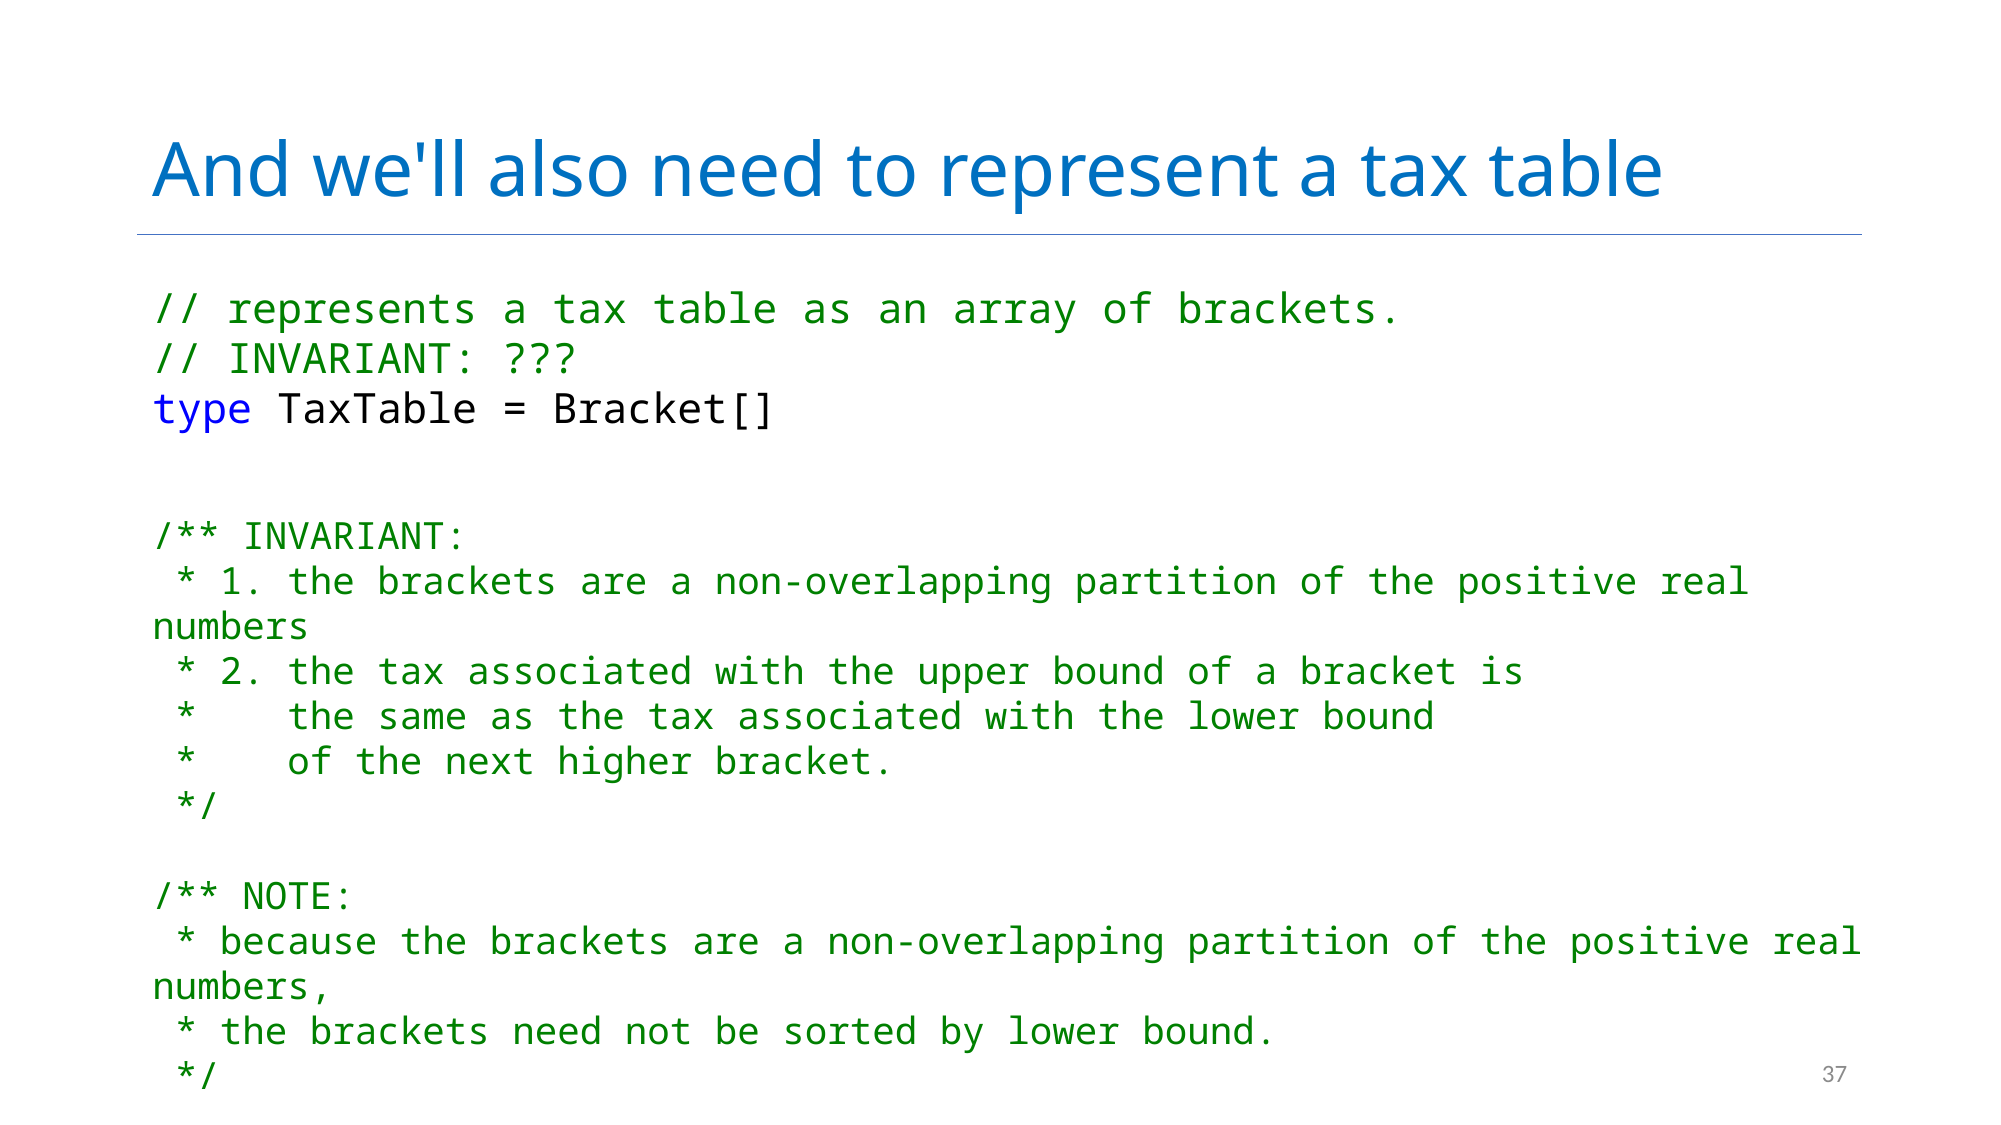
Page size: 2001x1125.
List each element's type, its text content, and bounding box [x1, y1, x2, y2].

title And we'll also need to represent a tax table [137, 3, 1863, 221]
text_box // represents a tax table as an array of brackets. // INVARIANT: ??? type TaxTable = Bracket[] [136, 274, 1714, 504]
text_box /** INVARIANT: * 1. the brackets are a non-overlapping partition of the positive real numbers * 2. the tax associated with the upper bound of a bracket is * the same as the tax associated with the lower bound * of the next higher bracket. */ /** NOTE: * because the brackets are a non-overlapping partition of the positive real numbers, * the brackets need not be sorted by lower bound. */ [136, 504, 1944, 1106]
